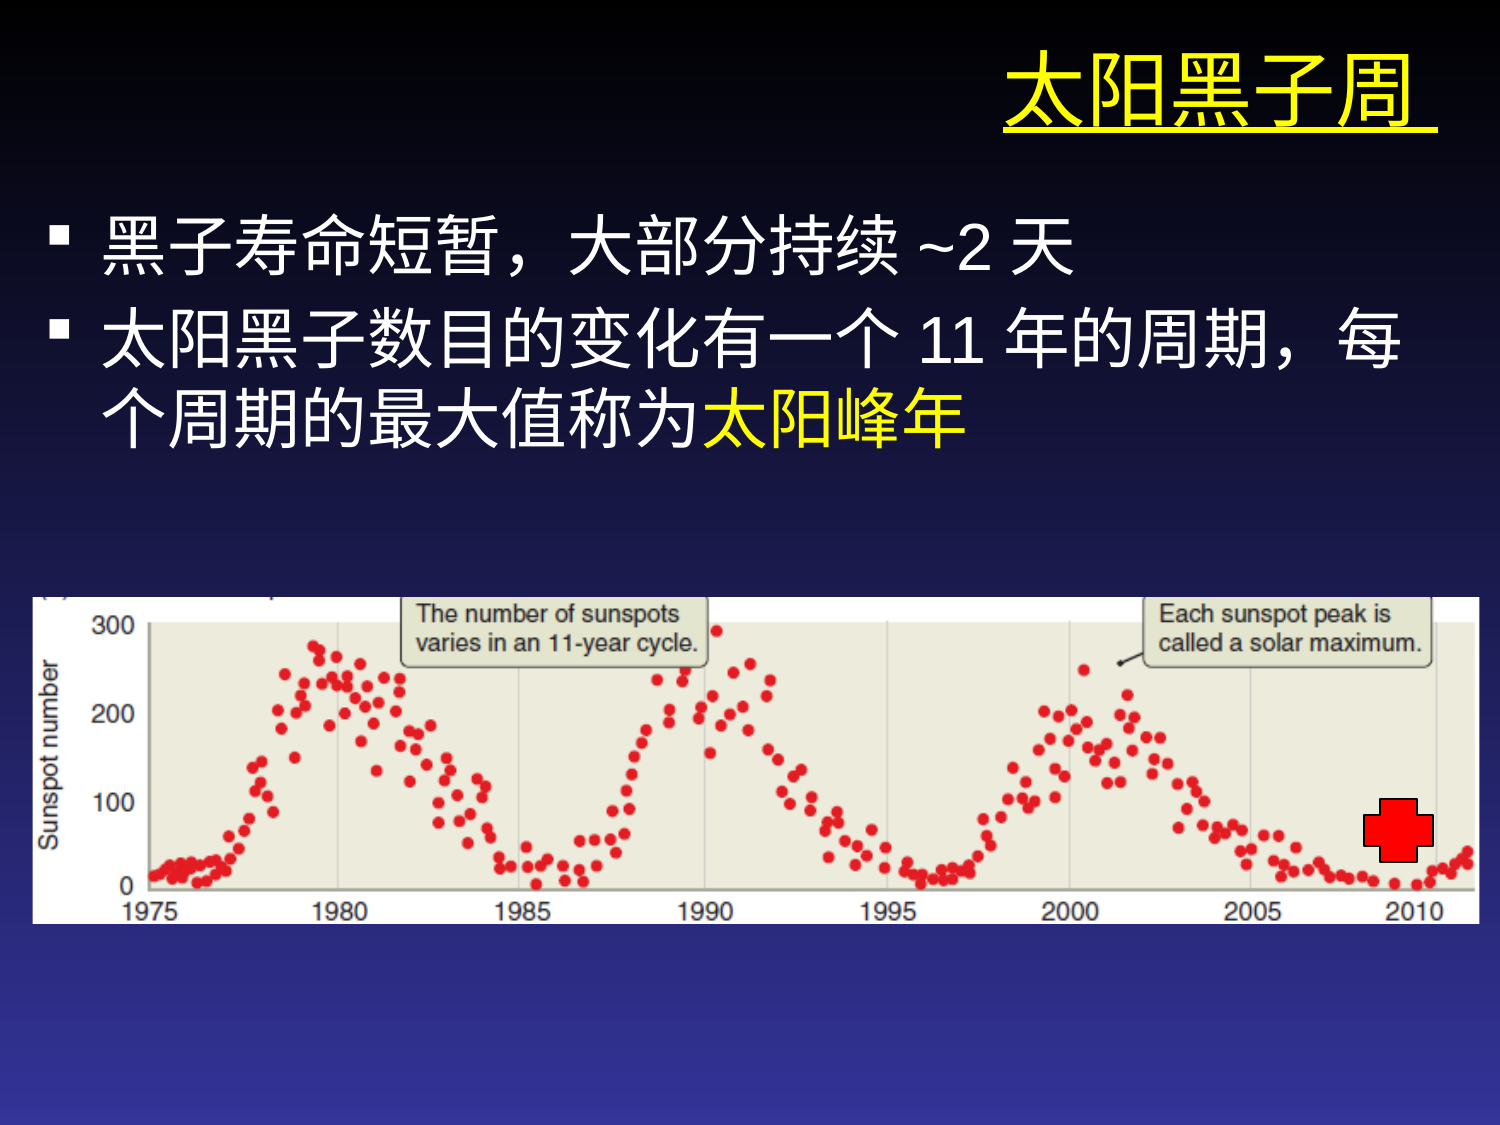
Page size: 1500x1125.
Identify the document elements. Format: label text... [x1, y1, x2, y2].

list 黑子寿命短暂，大部分持续~2天 太阳黑子数目的变化有一个11年的周期，每个周期的最大值称为太阳峰年 [29, 196, 1467, 492]
picture [32, 597, 1480, 925]
title 太阳黑子周 [53, 31, 1454, 144]
